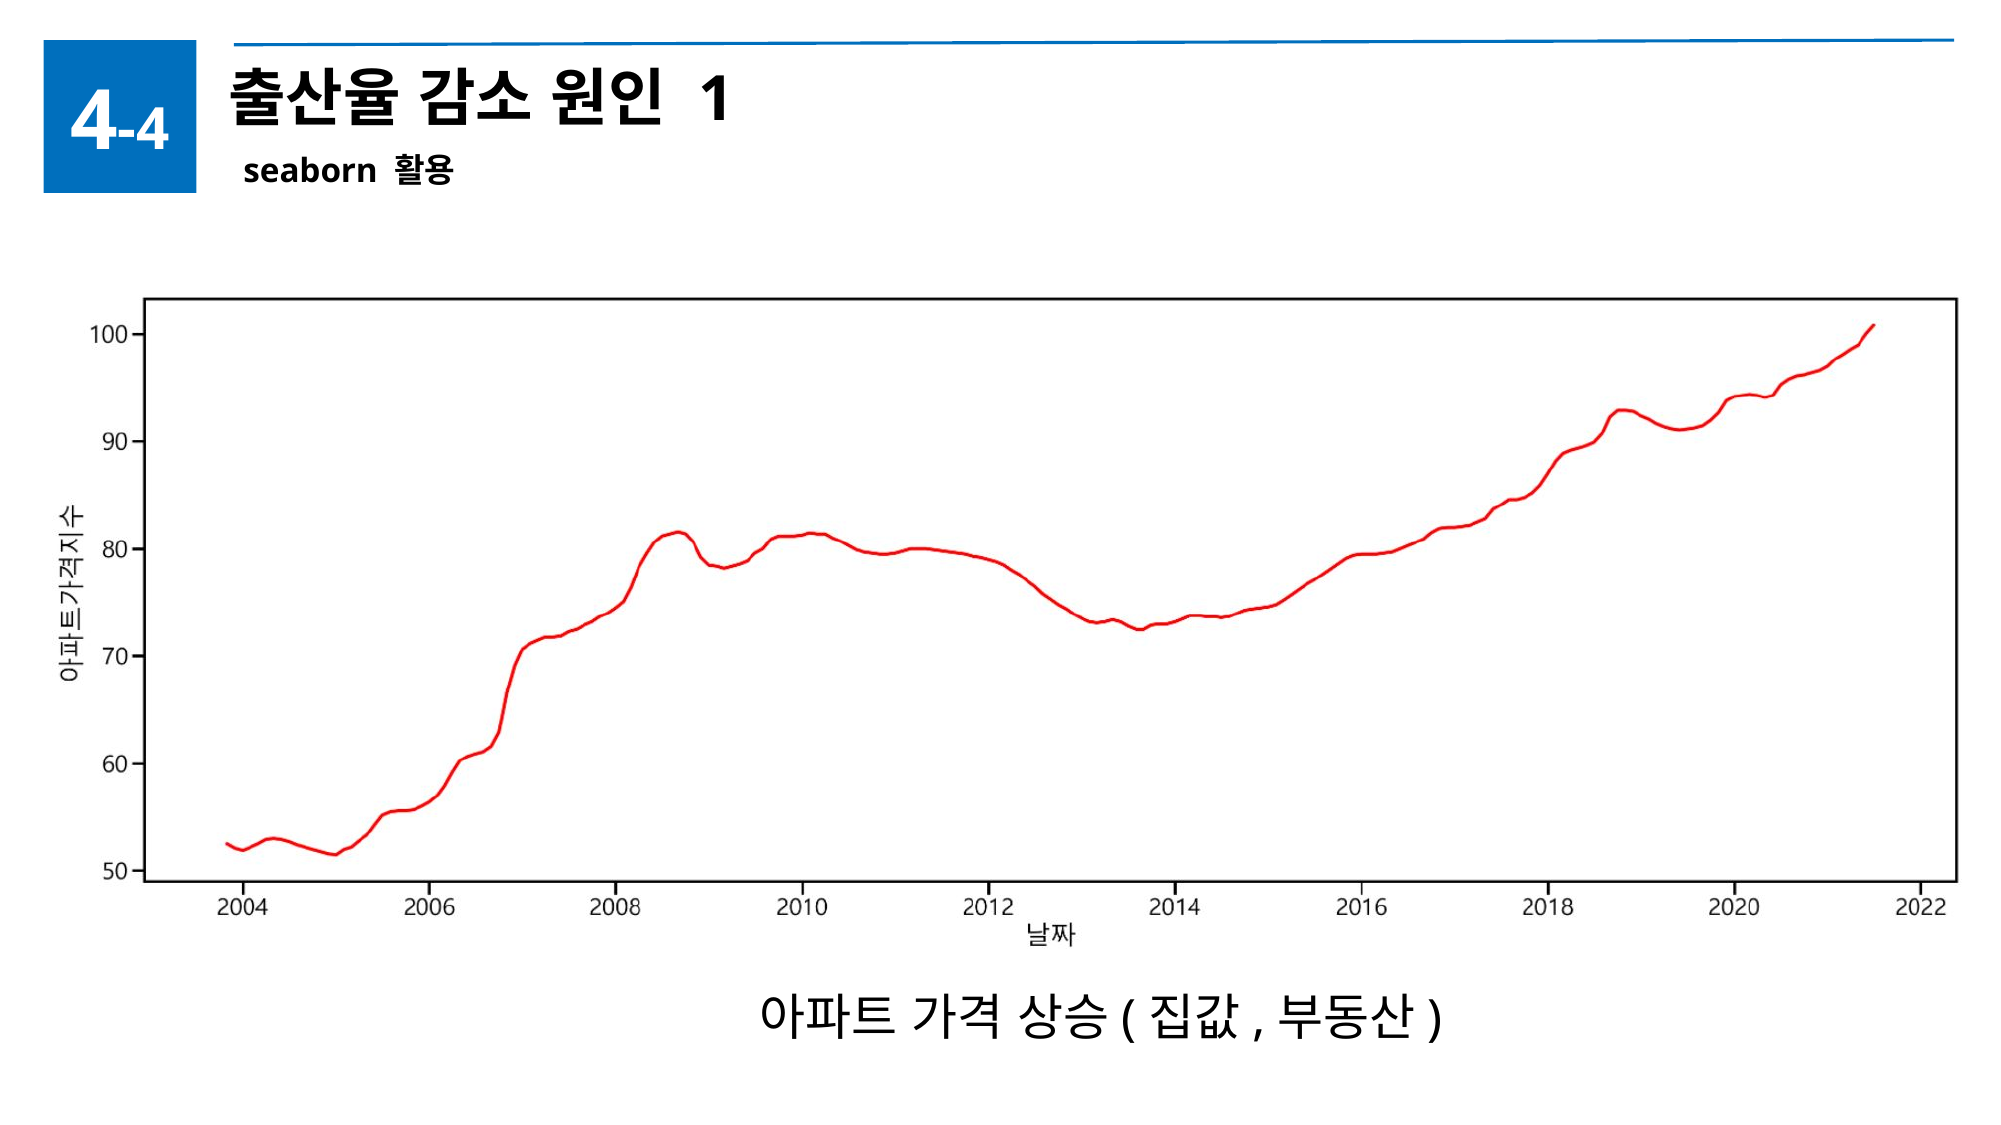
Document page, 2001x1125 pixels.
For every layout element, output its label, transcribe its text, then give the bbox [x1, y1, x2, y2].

text_box 4-4 [43, 58, 197, 174]
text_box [233, 40, 1955, 45]
text_box [43, 39, 198, 194]
picture [28, 287, 1972, 978]
text_box 아파트 가격 상승(집값,부동산) [725, 978, 1477, 1053]
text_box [224, 50, 738, 197]
